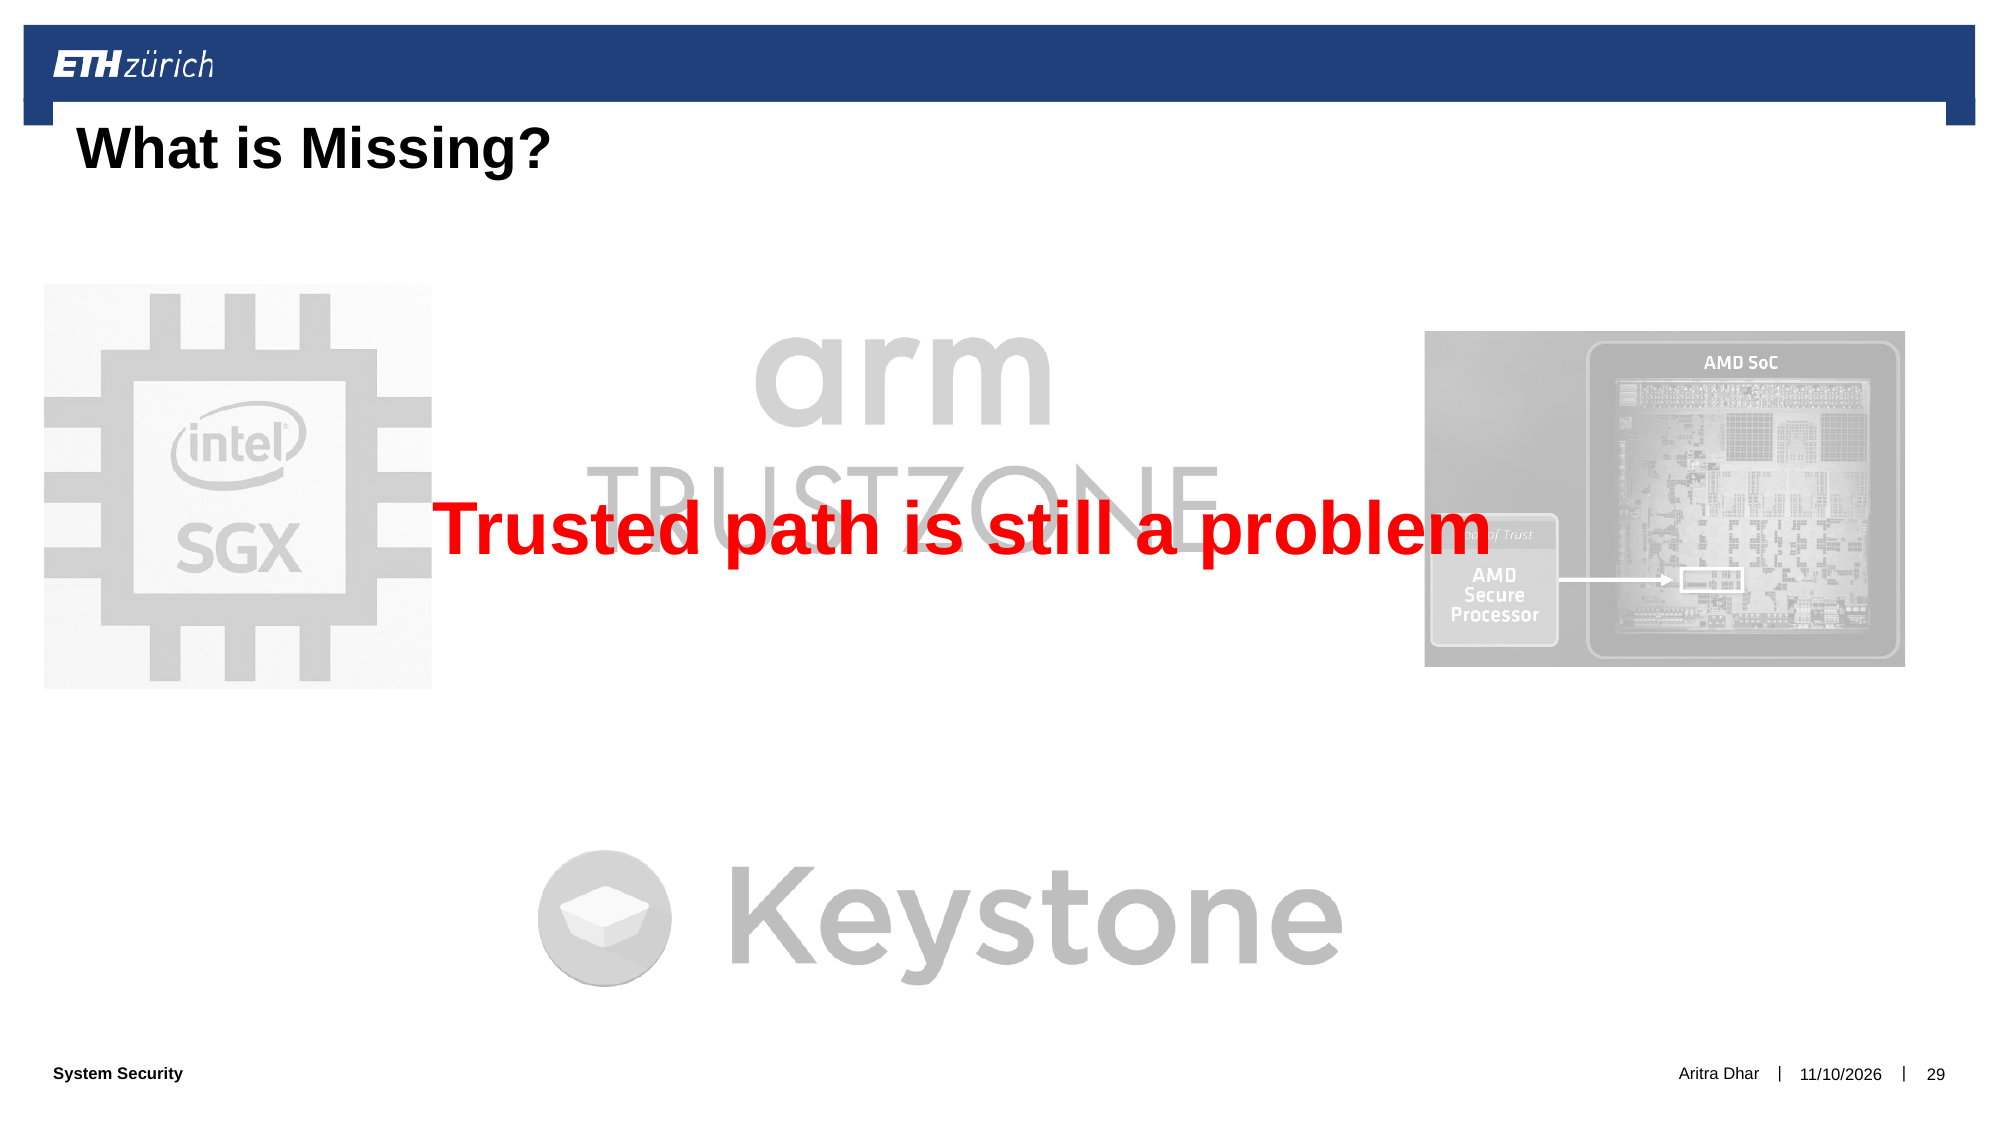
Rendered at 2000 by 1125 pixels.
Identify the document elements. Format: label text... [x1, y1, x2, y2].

picture [1424, 330, 1906, 667]
picture [43, 284, 432, 689]
footer Aritra Dhar [999, 1034, 1760, 1111]
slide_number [1790, 1034, 1892, 1112]
picture [518, 831, 1357, 997]
slide_number 29 [1906, 1034, 1966, 1112]
picture [586, 337, 1218, 556]
title What is Missing? [53, 101, 1946, 262]
text_box Trusted path is still a problem [438, 471, 1419, 577]
